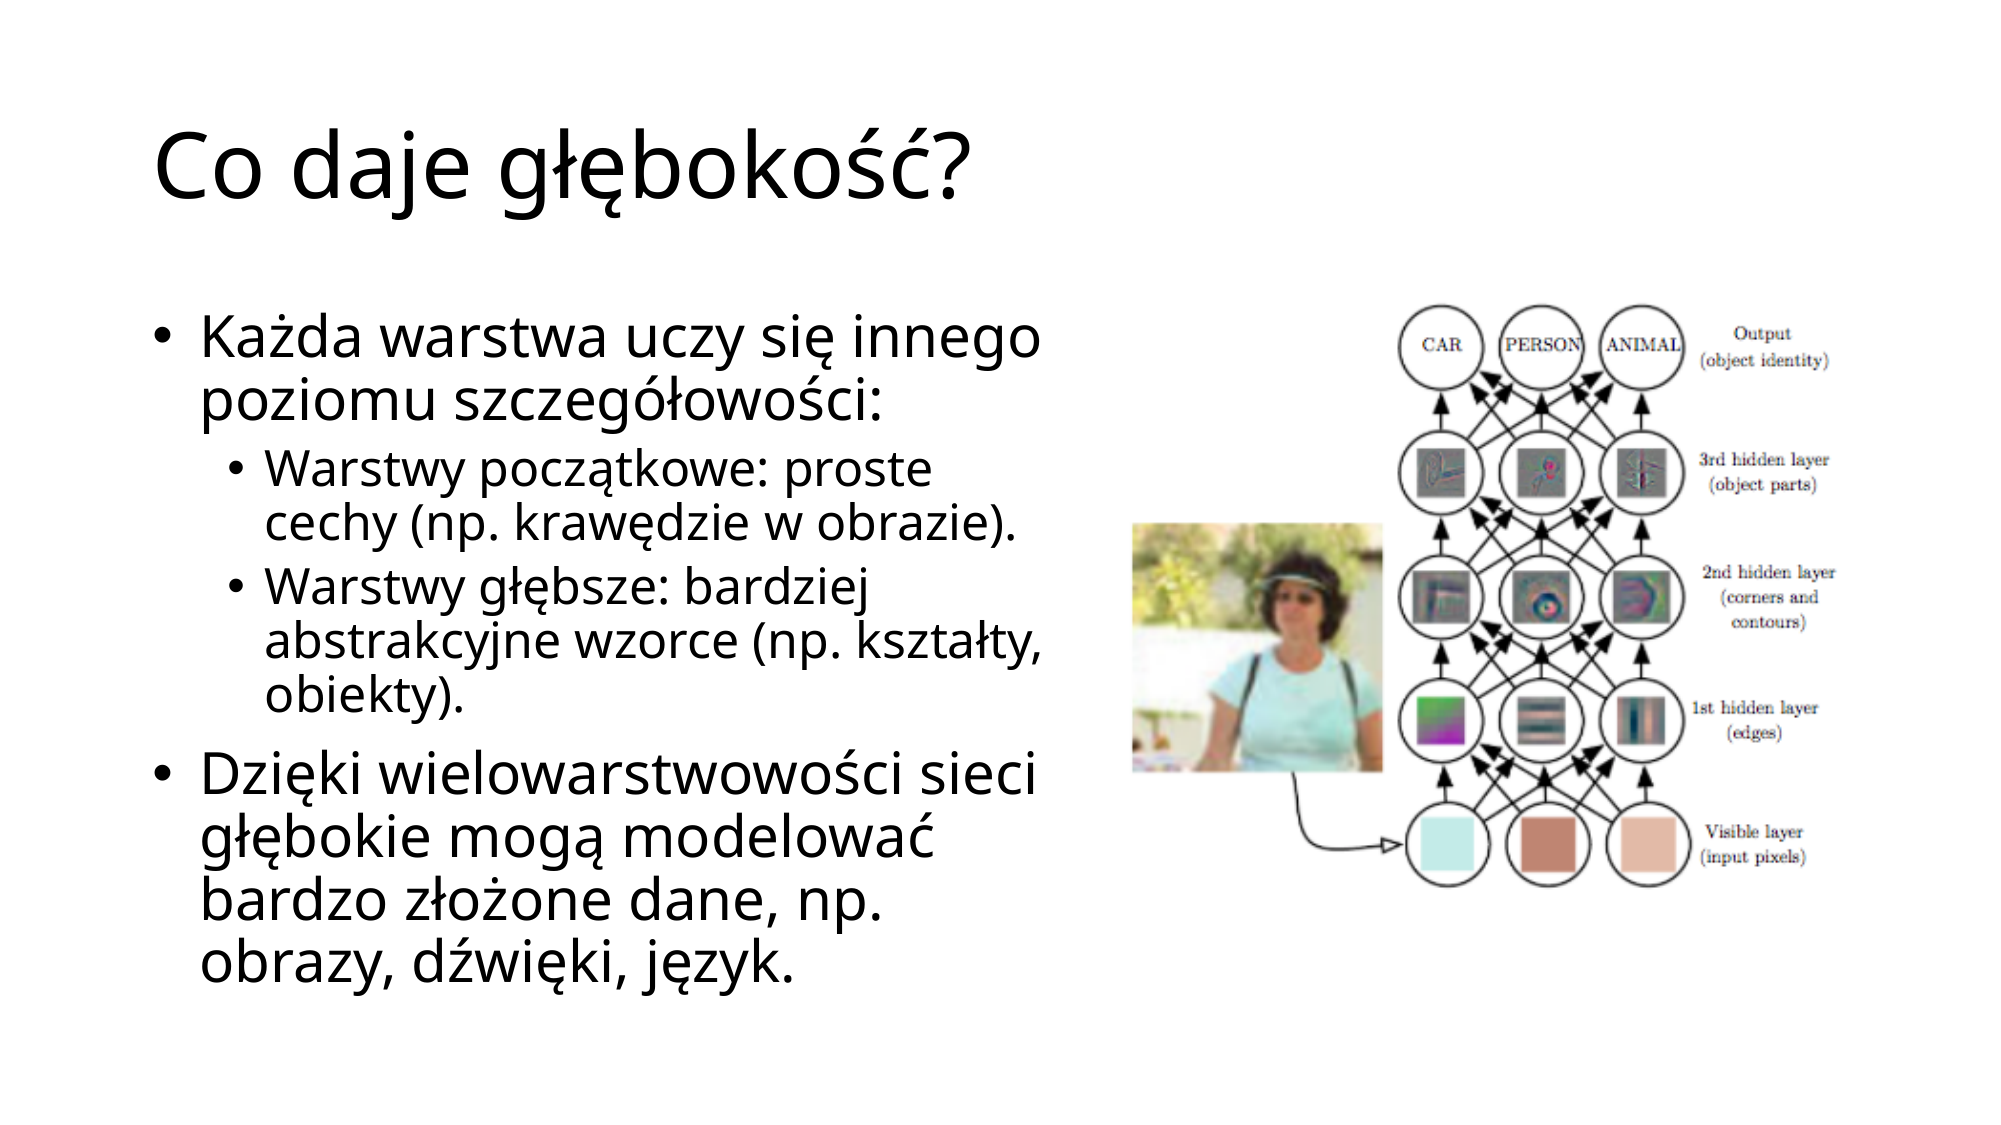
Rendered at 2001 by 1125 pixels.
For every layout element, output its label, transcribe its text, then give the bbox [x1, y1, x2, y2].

picture [1066, 276, 1884, 907]
title Co daje głębokość? [137, 59, 1863, 278]
list Każda warstwa uczy się innego poziomu szczegółowości: Warstwy początkowe: proste cechy (np. krawędzie w obrazie). Warstwy głębsze: bardziej abstrakcyjne wzorce (np. kształty, obiekty). Dzięki wielowarstwowości sieci głębokie mogą modelować bardzo złożone dane, np. obrazy, dźwięki, język. [137, 299, 1092, 1014]
